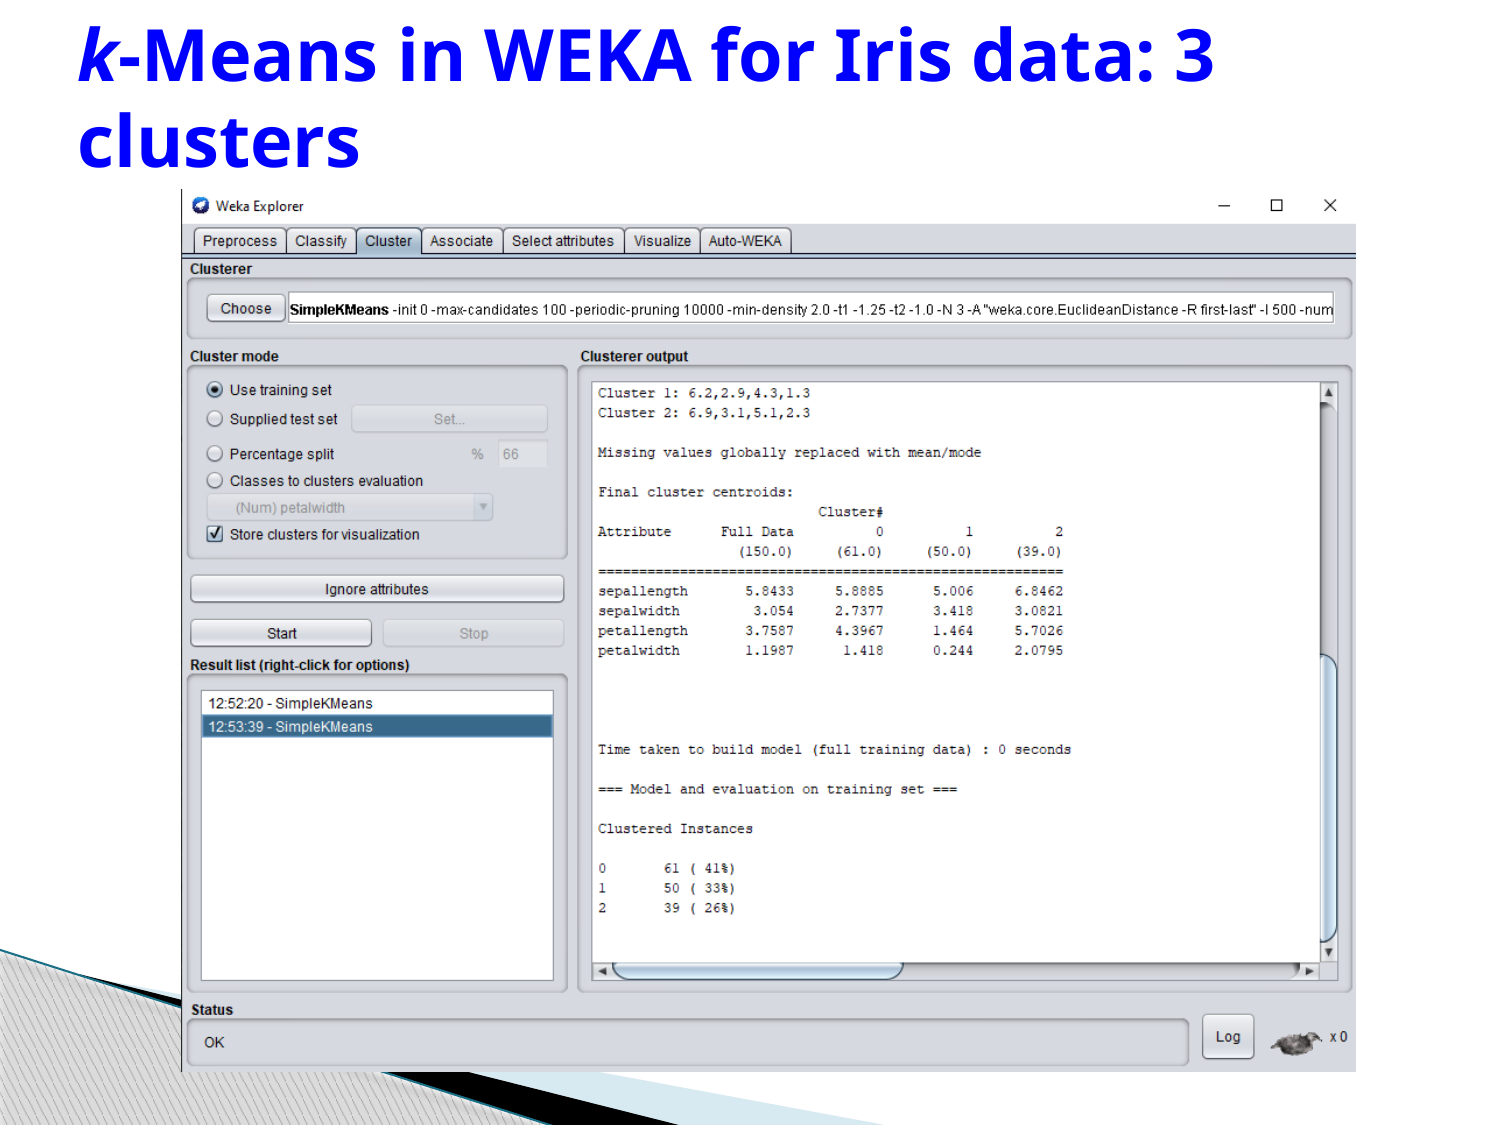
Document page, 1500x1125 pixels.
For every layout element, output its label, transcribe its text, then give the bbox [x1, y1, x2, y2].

picture [181, 188, 1356, 1073]
title k-Means in WEKA for Iris data: 3 clusters [62, 1, 1475, 190]
